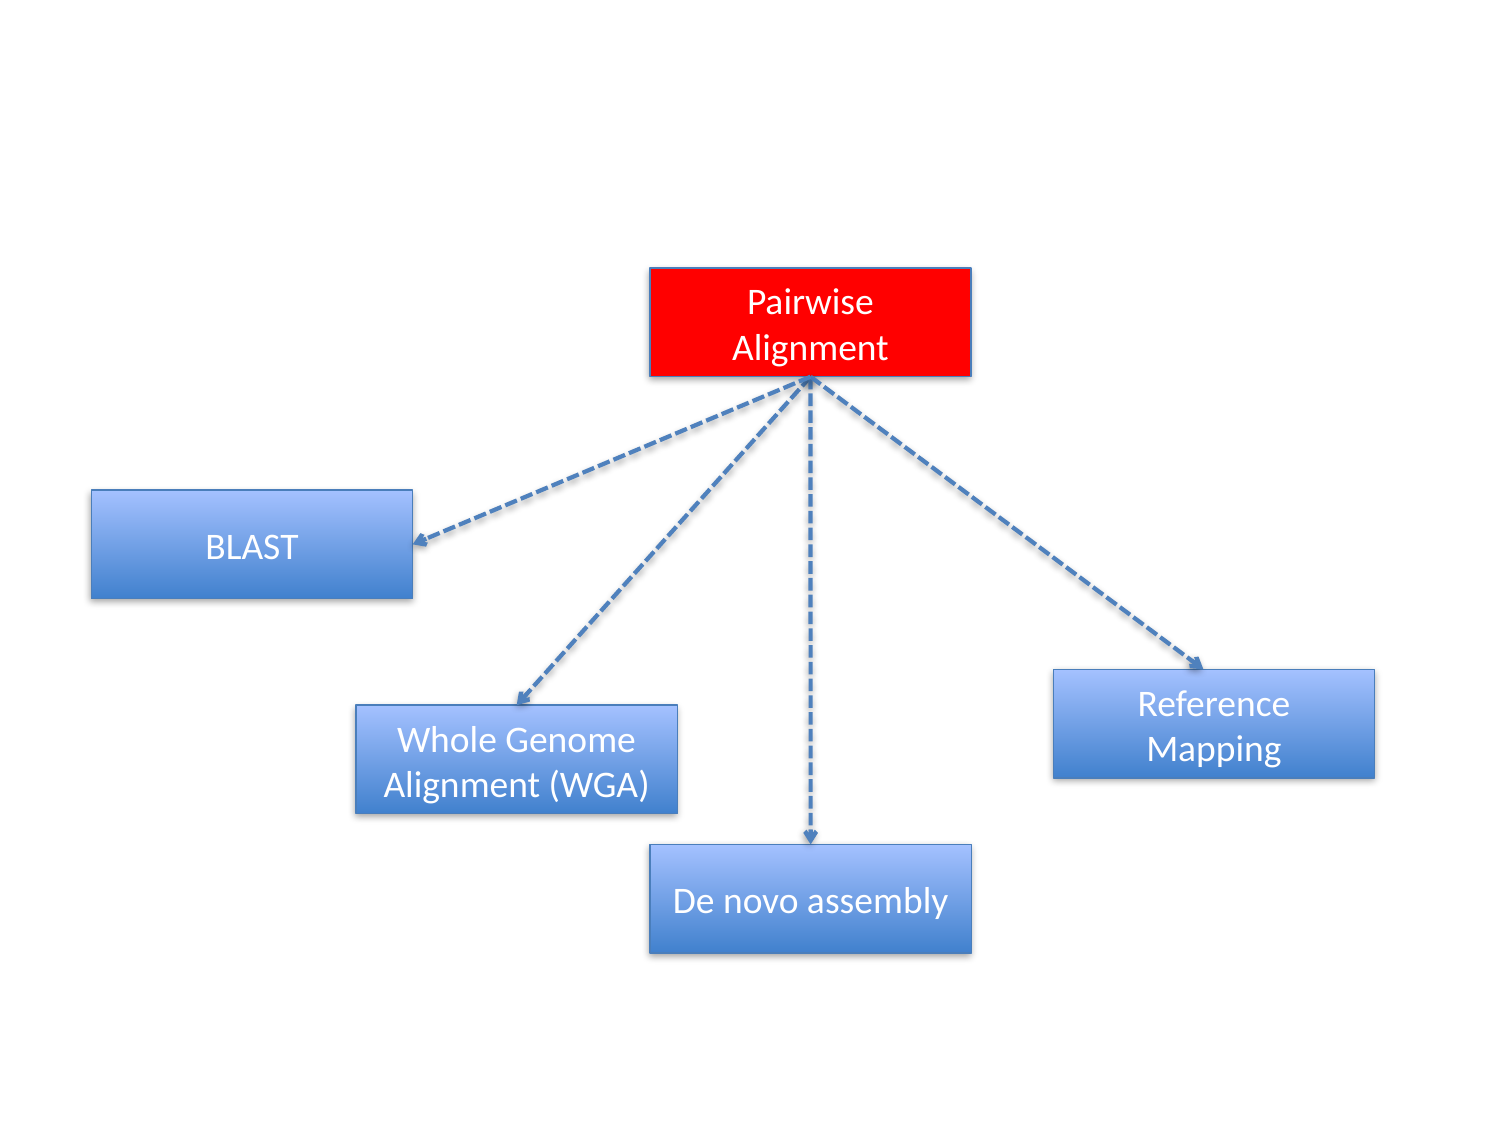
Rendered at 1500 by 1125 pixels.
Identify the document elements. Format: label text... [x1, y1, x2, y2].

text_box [412, 376, 811, 545]
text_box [860, 326, 1154, 720]
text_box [516, 552, 811, 706]
text_box De novo assembly [649, 844, 972, 954]
text_box Pairwise Alignment [649, 267, 972, 377]
text_box Reference Mapping [1053, 669, 1375, 779]
text_box Whole Genome Alignment (WGA) [355, 704, 678, 814]
text_box BLAST [91, 489, 413, 599]
